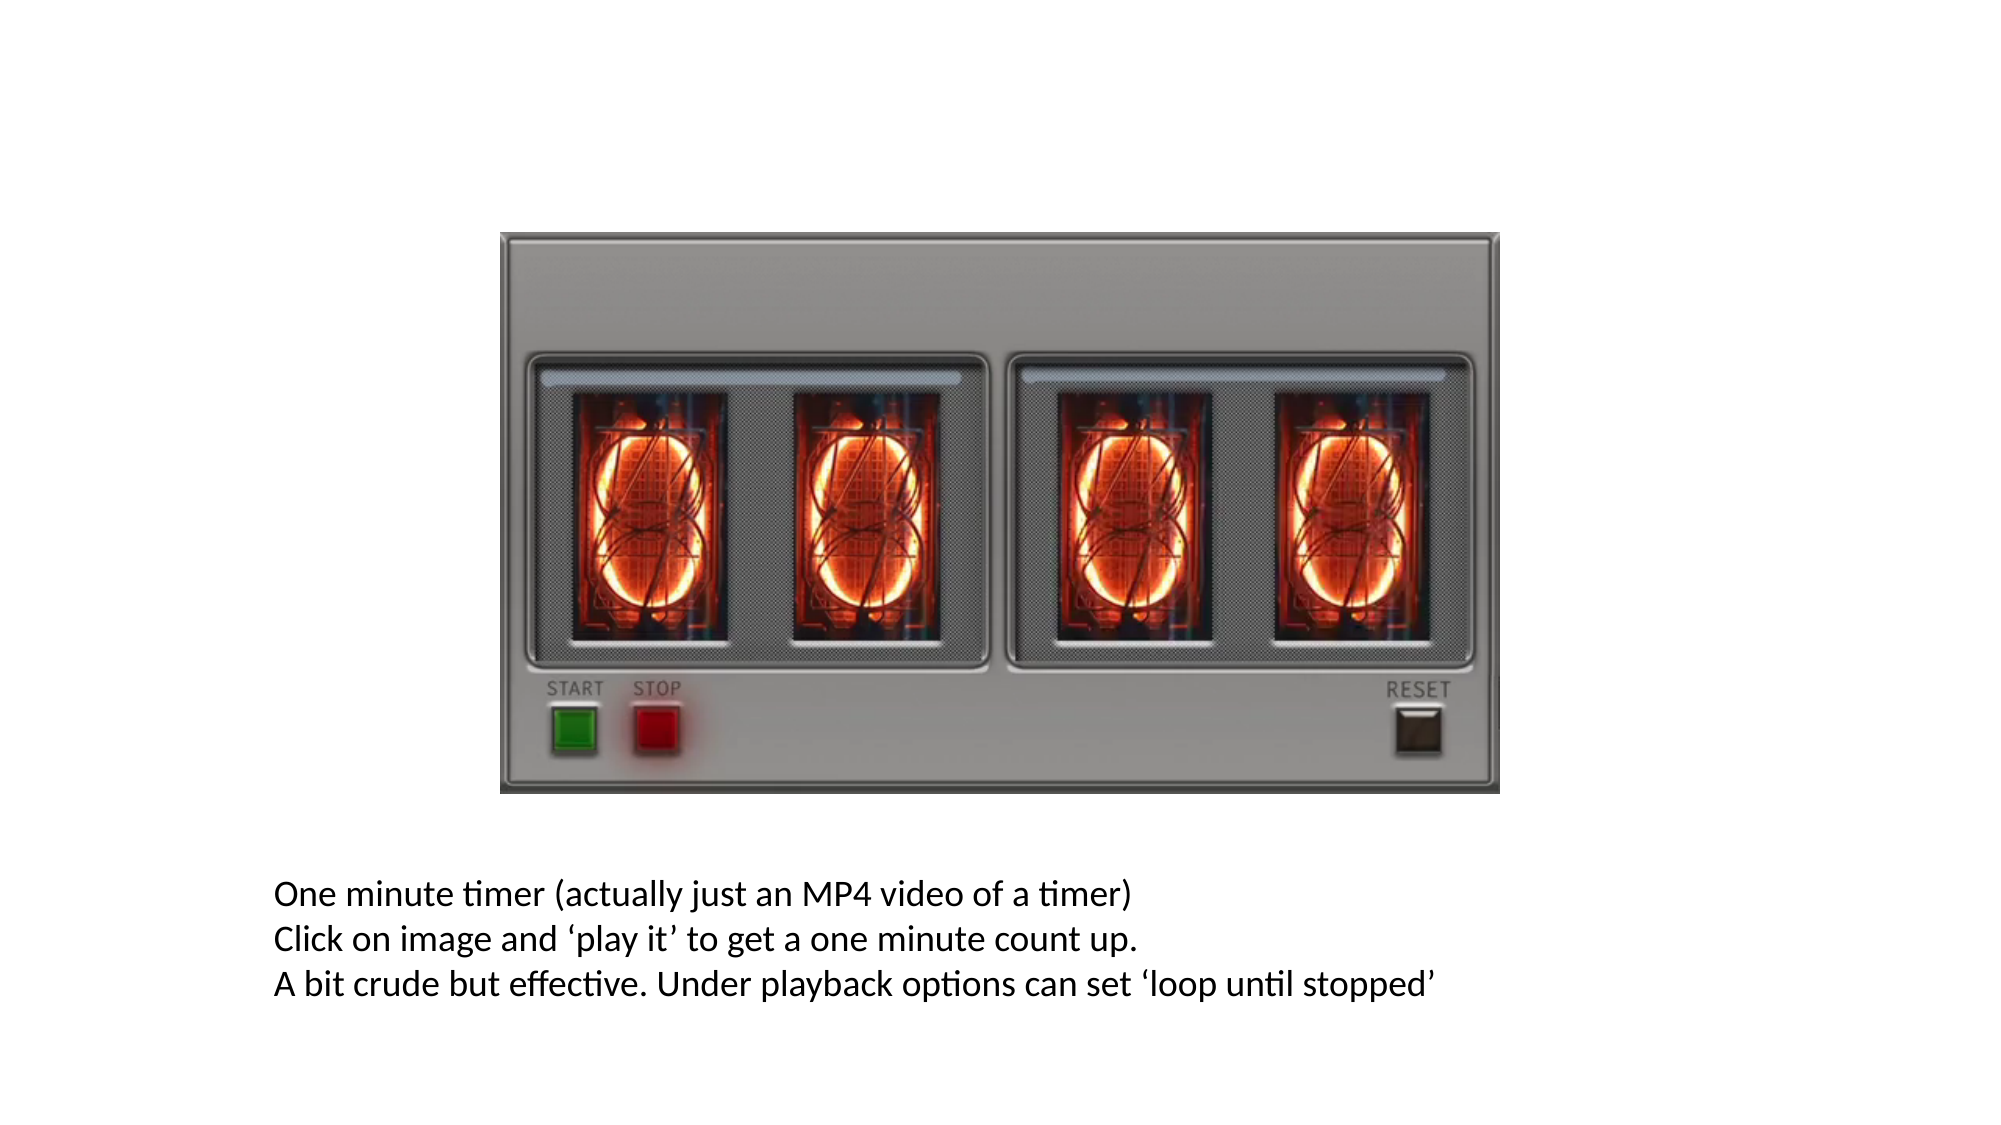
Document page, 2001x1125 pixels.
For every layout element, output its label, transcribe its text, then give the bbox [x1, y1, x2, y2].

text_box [499, 231, 1500, 795]
text_box One minute timer (actually just an MP4 video of a timer) Click on image and ‘play it’ to get a one minute count up. A bit crude but effective. Under playback options can set ‘loop until stopped’ [258, 861, 1649, 1012]
